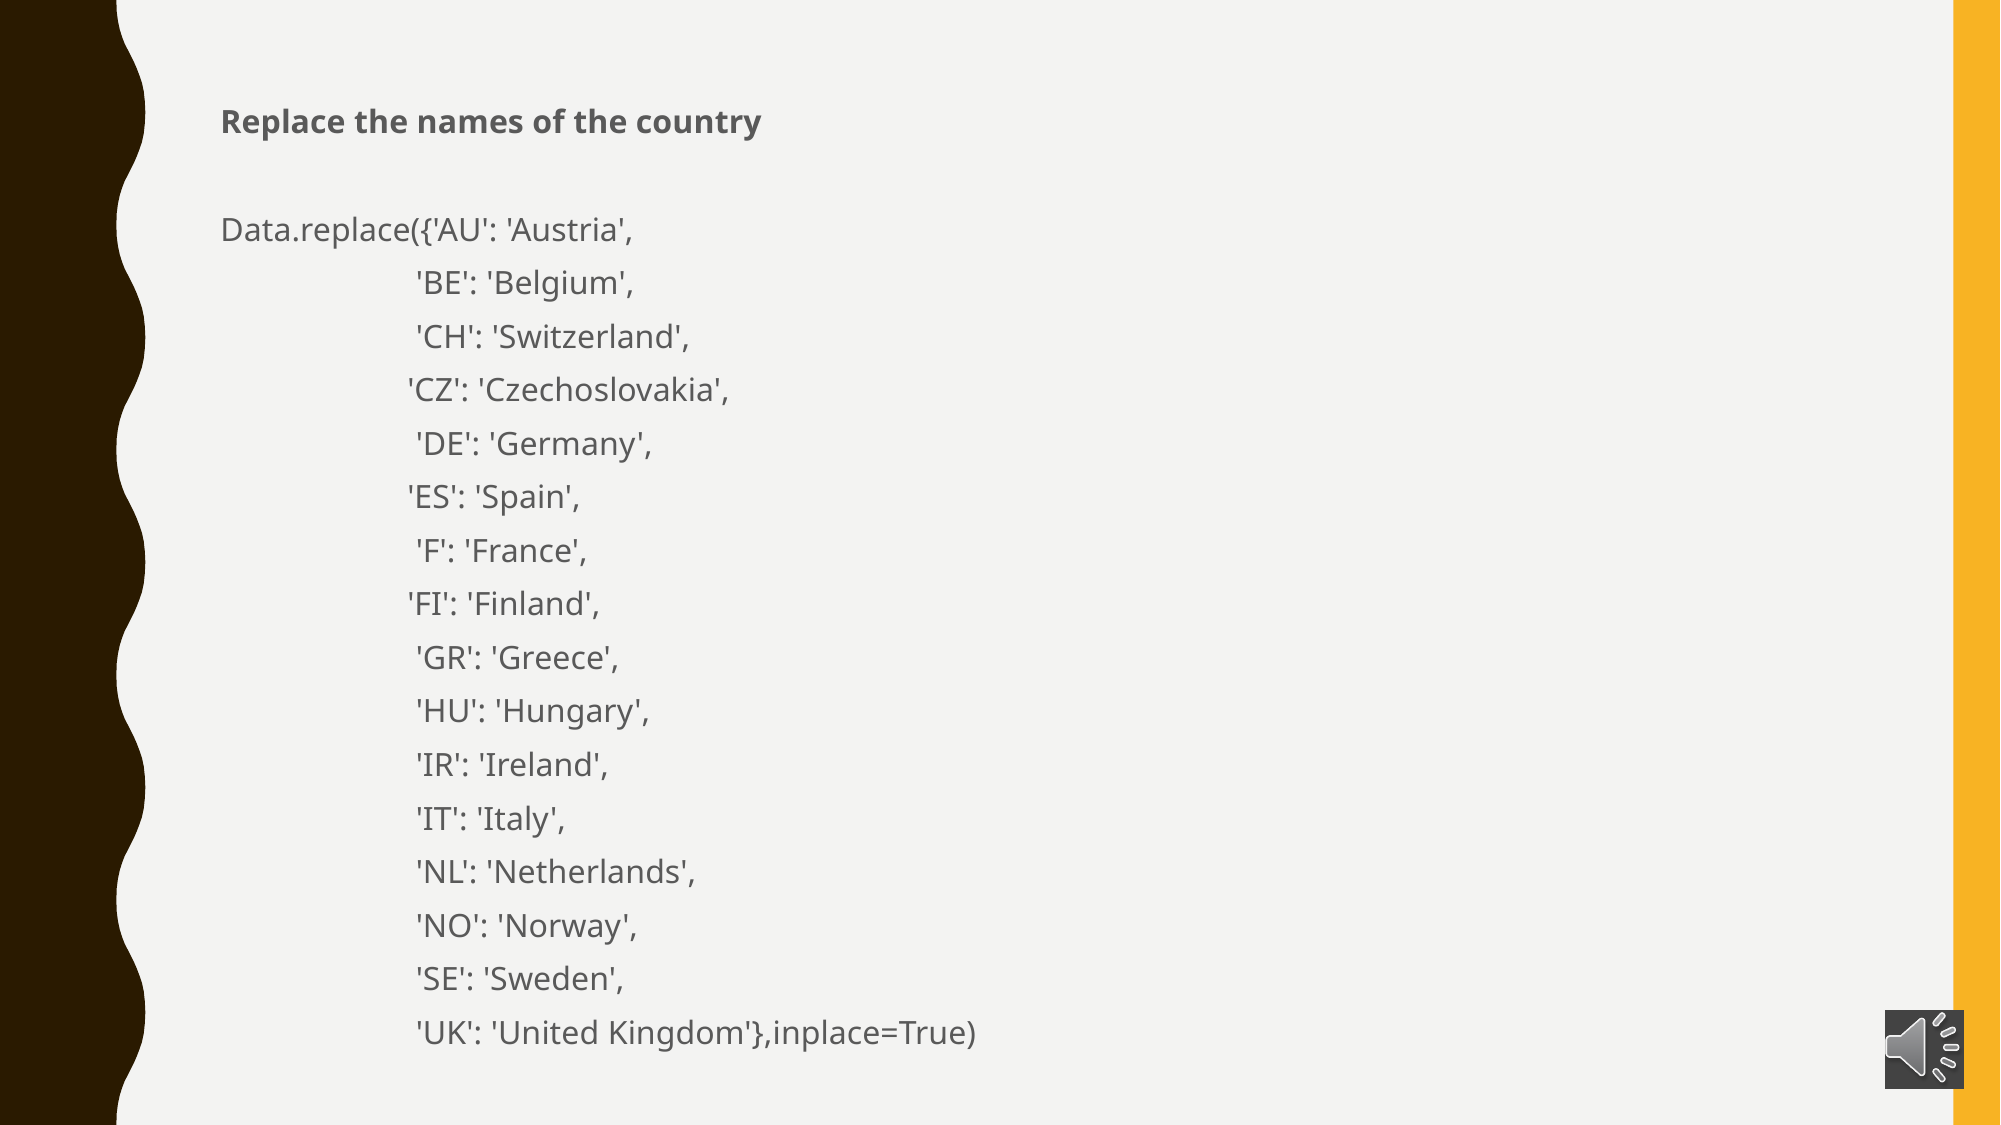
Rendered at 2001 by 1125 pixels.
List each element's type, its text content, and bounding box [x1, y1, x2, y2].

list Replace the names of the country Data.replace({'AU': 'Austria', 'BE': 'Belgium', 'CH': 'Switzerland', 'CZ': 'Czechoslovakia', 'DE': 'Germany', 'ES': 'Spain', 'F': 'France', 'FI': 'Finland', 'GR': 'Greece', 'HU': 'Hungary', 'IR': 'Ireland', 'IT': 'Italy', 'NL': 'Netherlands', 'NO': 'Norway', 'SE': 'Sweden', 'UK': 'United Kingdom'},inplace=True) [205, 40, 1875, 1071]
picture [1884, 1009, 1965, 1090]
